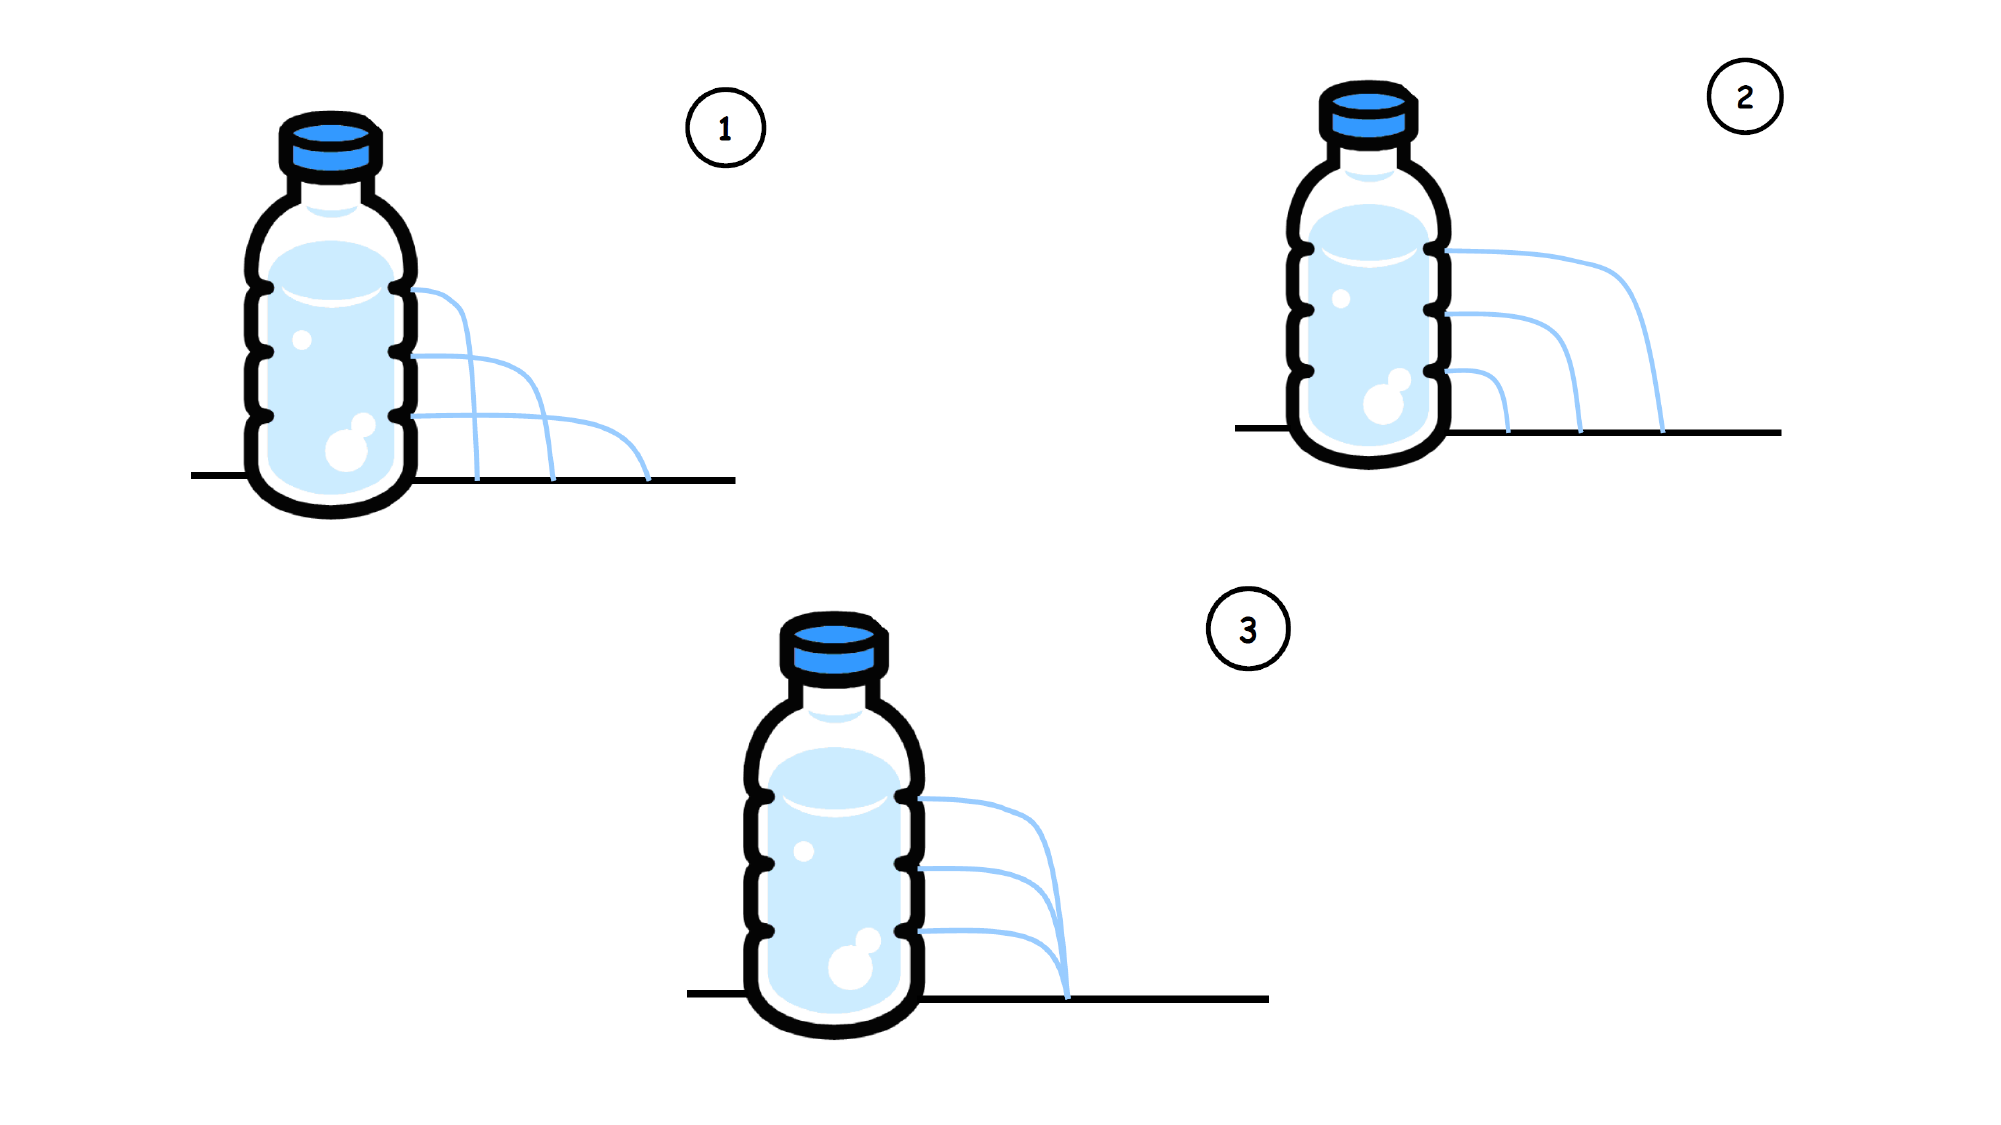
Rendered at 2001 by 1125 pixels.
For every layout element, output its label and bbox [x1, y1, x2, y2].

picture [1165, 37, 1824, 493]
picture [141, 37, 800, 546]
picture [603, 562, 1323, 1071]
